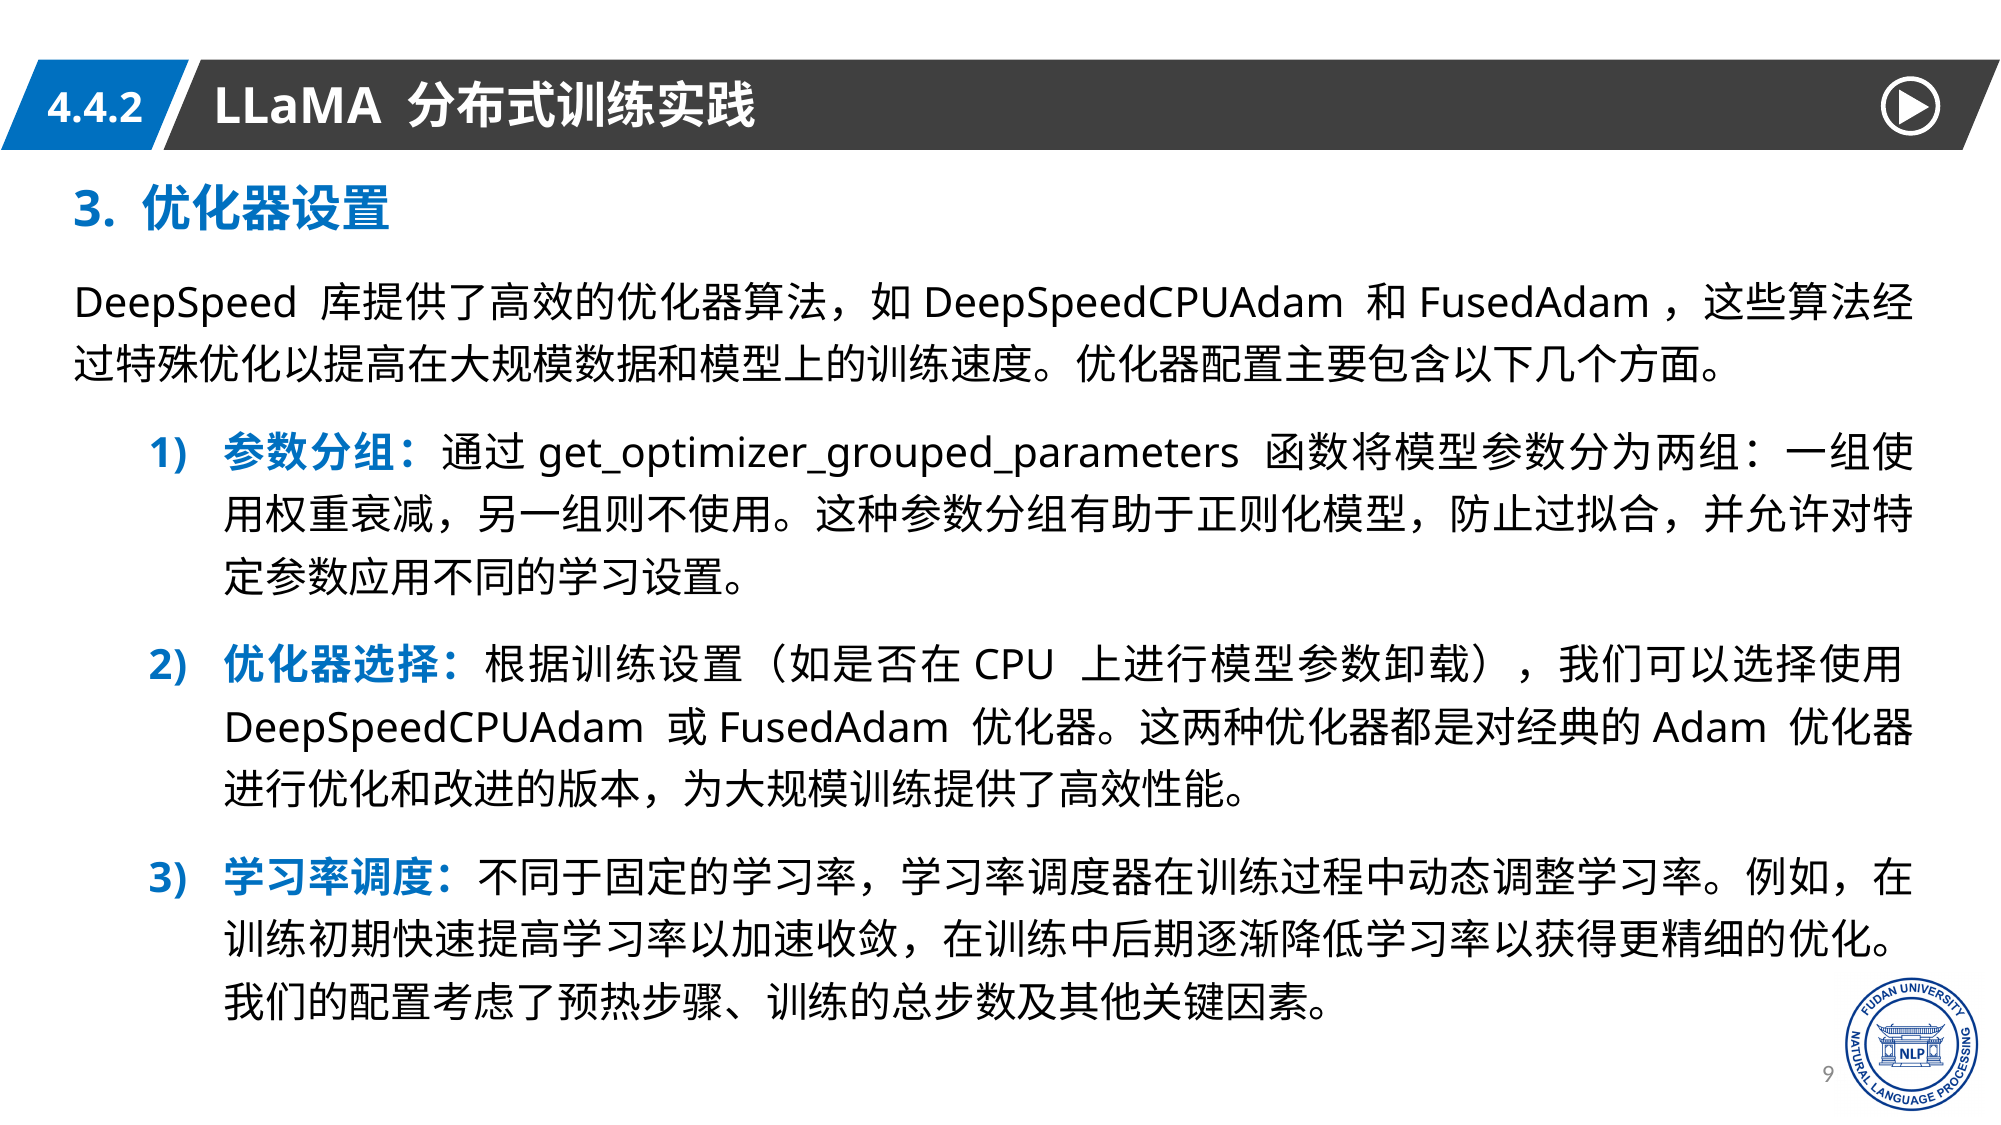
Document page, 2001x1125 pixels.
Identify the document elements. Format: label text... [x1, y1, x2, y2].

text_box [1, 89, 157, 150]
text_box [1883, 78, 1939, 134]
slide_number 96 [1412, 1042, 1863, 1103]
text_box LLaMA 分布式训练实践 [198, 66, 772, 142]
text_box [32, 59, 189, 120]
text_box 4.4.2 [26, 73, 164, 138]
picture [1834, 972, 1985, 1117]
text_box 3. 优化器设置 [58, 168, 1059, 244]
text_box [163, 59, 2000, 150]
text_box DeepSpeed 库提供了高效的优化器算法，如DeepSpeedCPUAdam 和FusedAdam，这些算法经过特殊优化以提高在大规模数据和模型上的训练速度。优化器配置主要包含以下几个方面。 参数分组：通过get_optimizer_grouped_parameters 函数将模型参数分为两组：一组使用权重衰减，另一组则不使用。这种参数分组有助于正则化模型，防止过拟合，并允许对特定参数应用不同的学习设置。 优化器选择：根据训练设置（如是否在CPU 上进行模型参数卸载），我们可以选择使用DeepSpeedCPUAdam 或FusedAdam 优化器。这两种优化器都是对经典的Adam 优化器进行优化和改进的版本，为大规模训练提供了高效性能。 学习率调度：不同于固定的学习率，学习率调度器在训练过程中动态调整学习率。例如，在训练初期快速提高学习率以加速收敛，在训练中后期逐渐降低学习率以获得更精细的优化。我们的配置考虑了预热步骤、训练的总步数及其他关键因素。 [58, 255, 1930, 1033]
